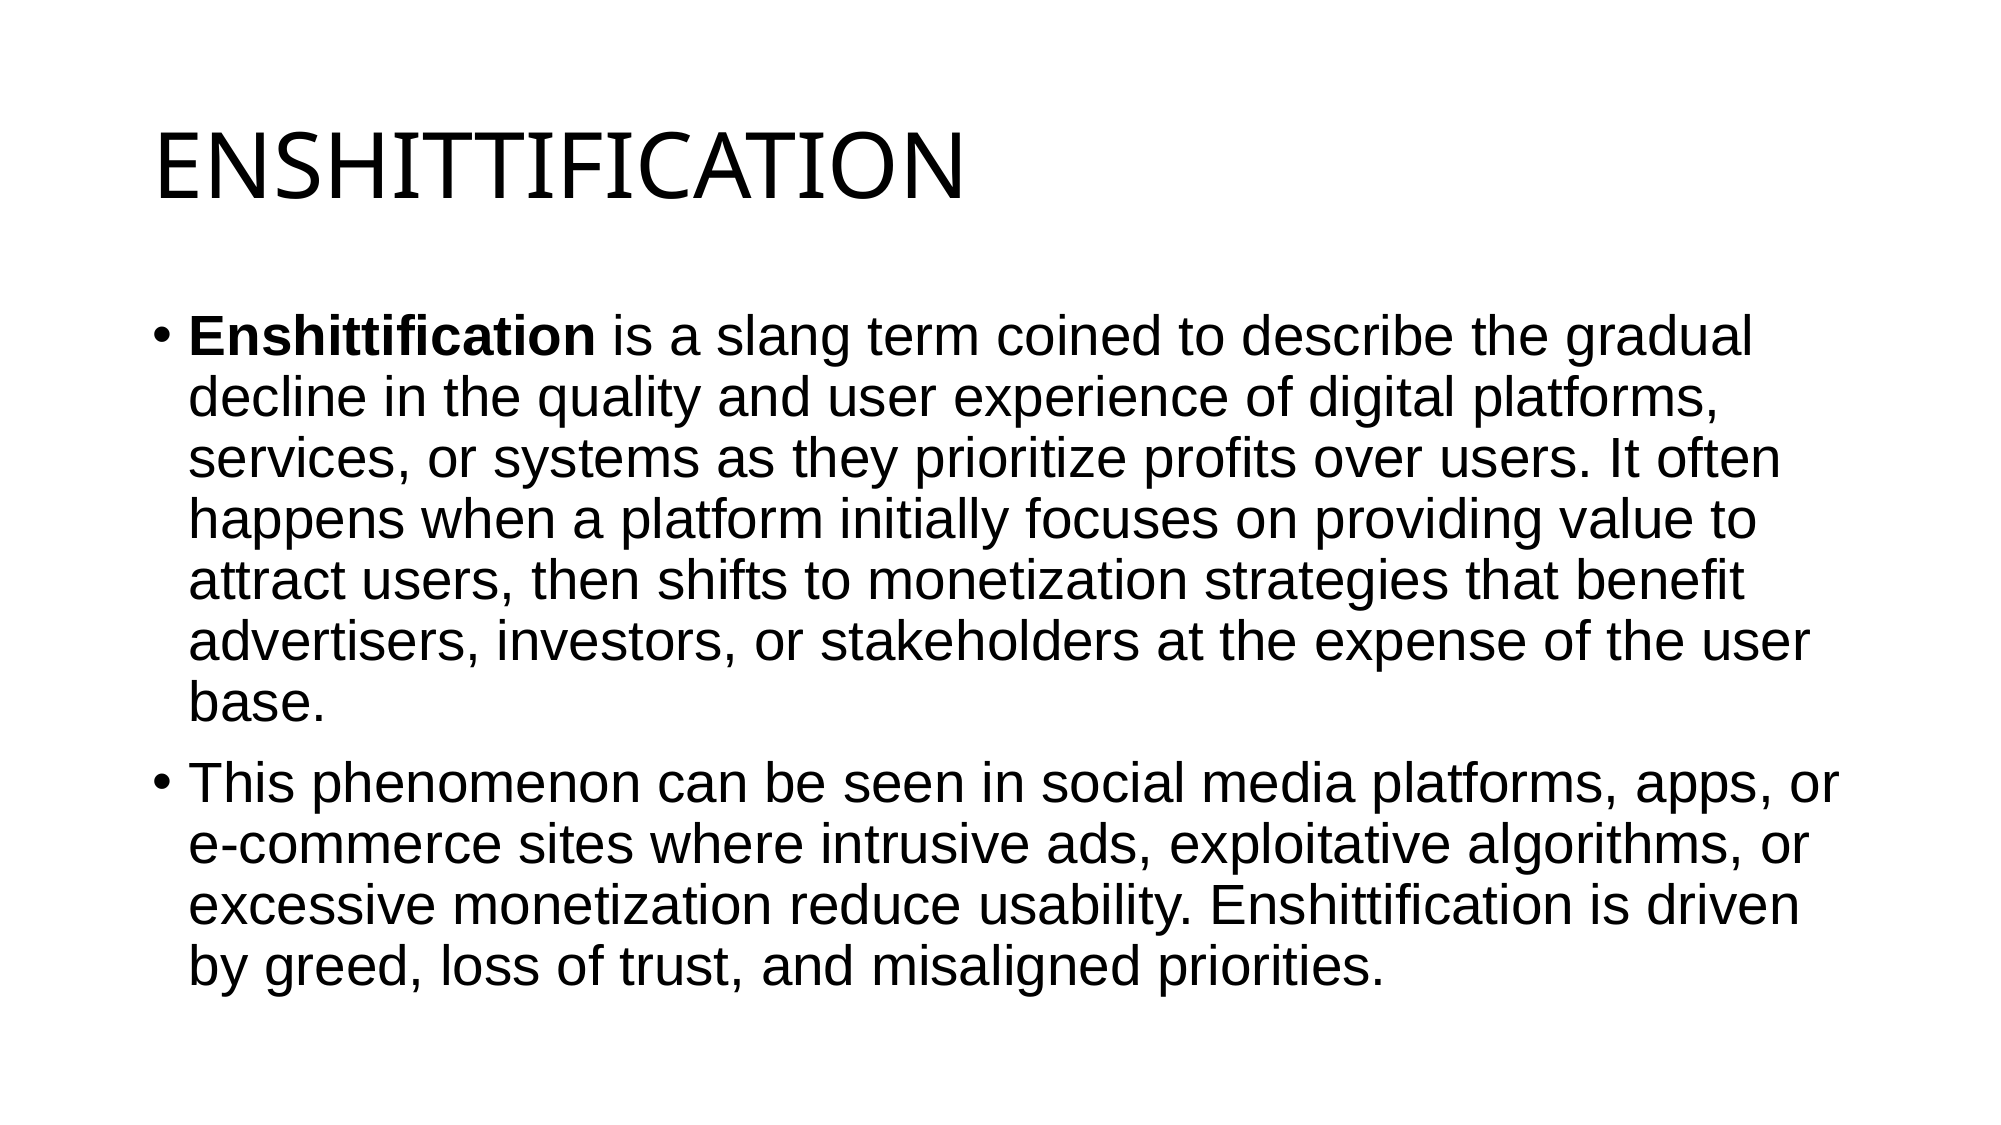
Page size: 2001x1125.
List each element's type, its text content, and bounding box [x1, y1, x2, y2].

title ENSHITTIFICATION [137, 59, 1863, 278]
list Enshittification is a slang term coined to describe the gradual decline in the quality and user experience of digital platforms, services, or systems as they prioritize profits over users. It often happens when a platform initially focuses on providing value to attract users, then shifts to monetization strategies that benefit advertisers, investors, or stakeholders at the expense of the user base. This phenomenon can be seen in social media platforms, apps, or e-commerce sites where intrusive ads, exploitative algorithms, or excessive monetization reduce usability. Enshittification is driven by greed, loss of trust, and misaligned priorities. [137, 299, 1863, 1014]
